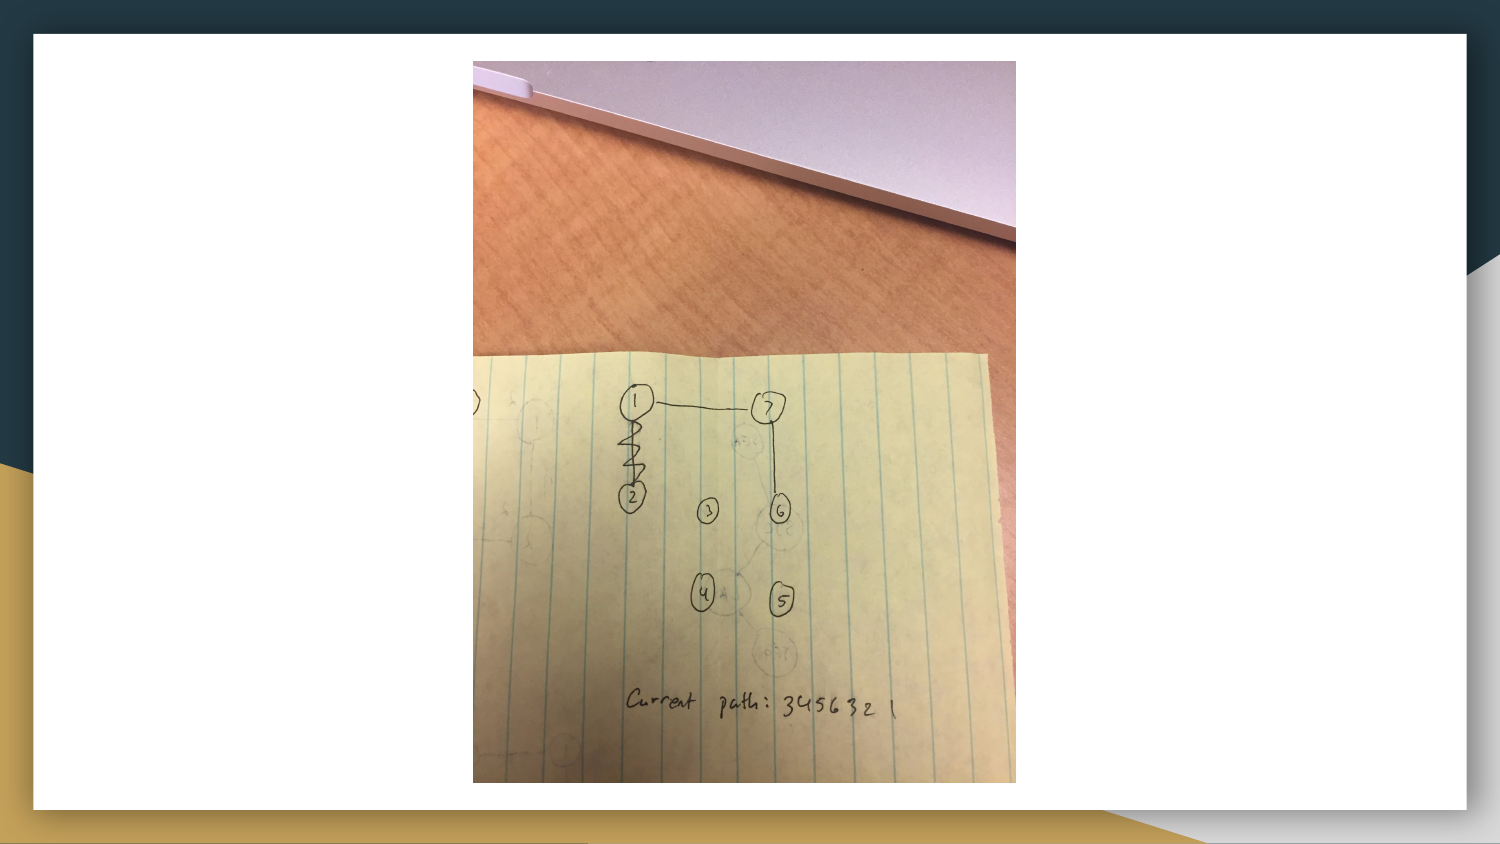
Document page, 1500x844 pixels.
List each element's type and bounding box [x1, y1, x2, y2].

picture [473, 60, 1016, 783]
